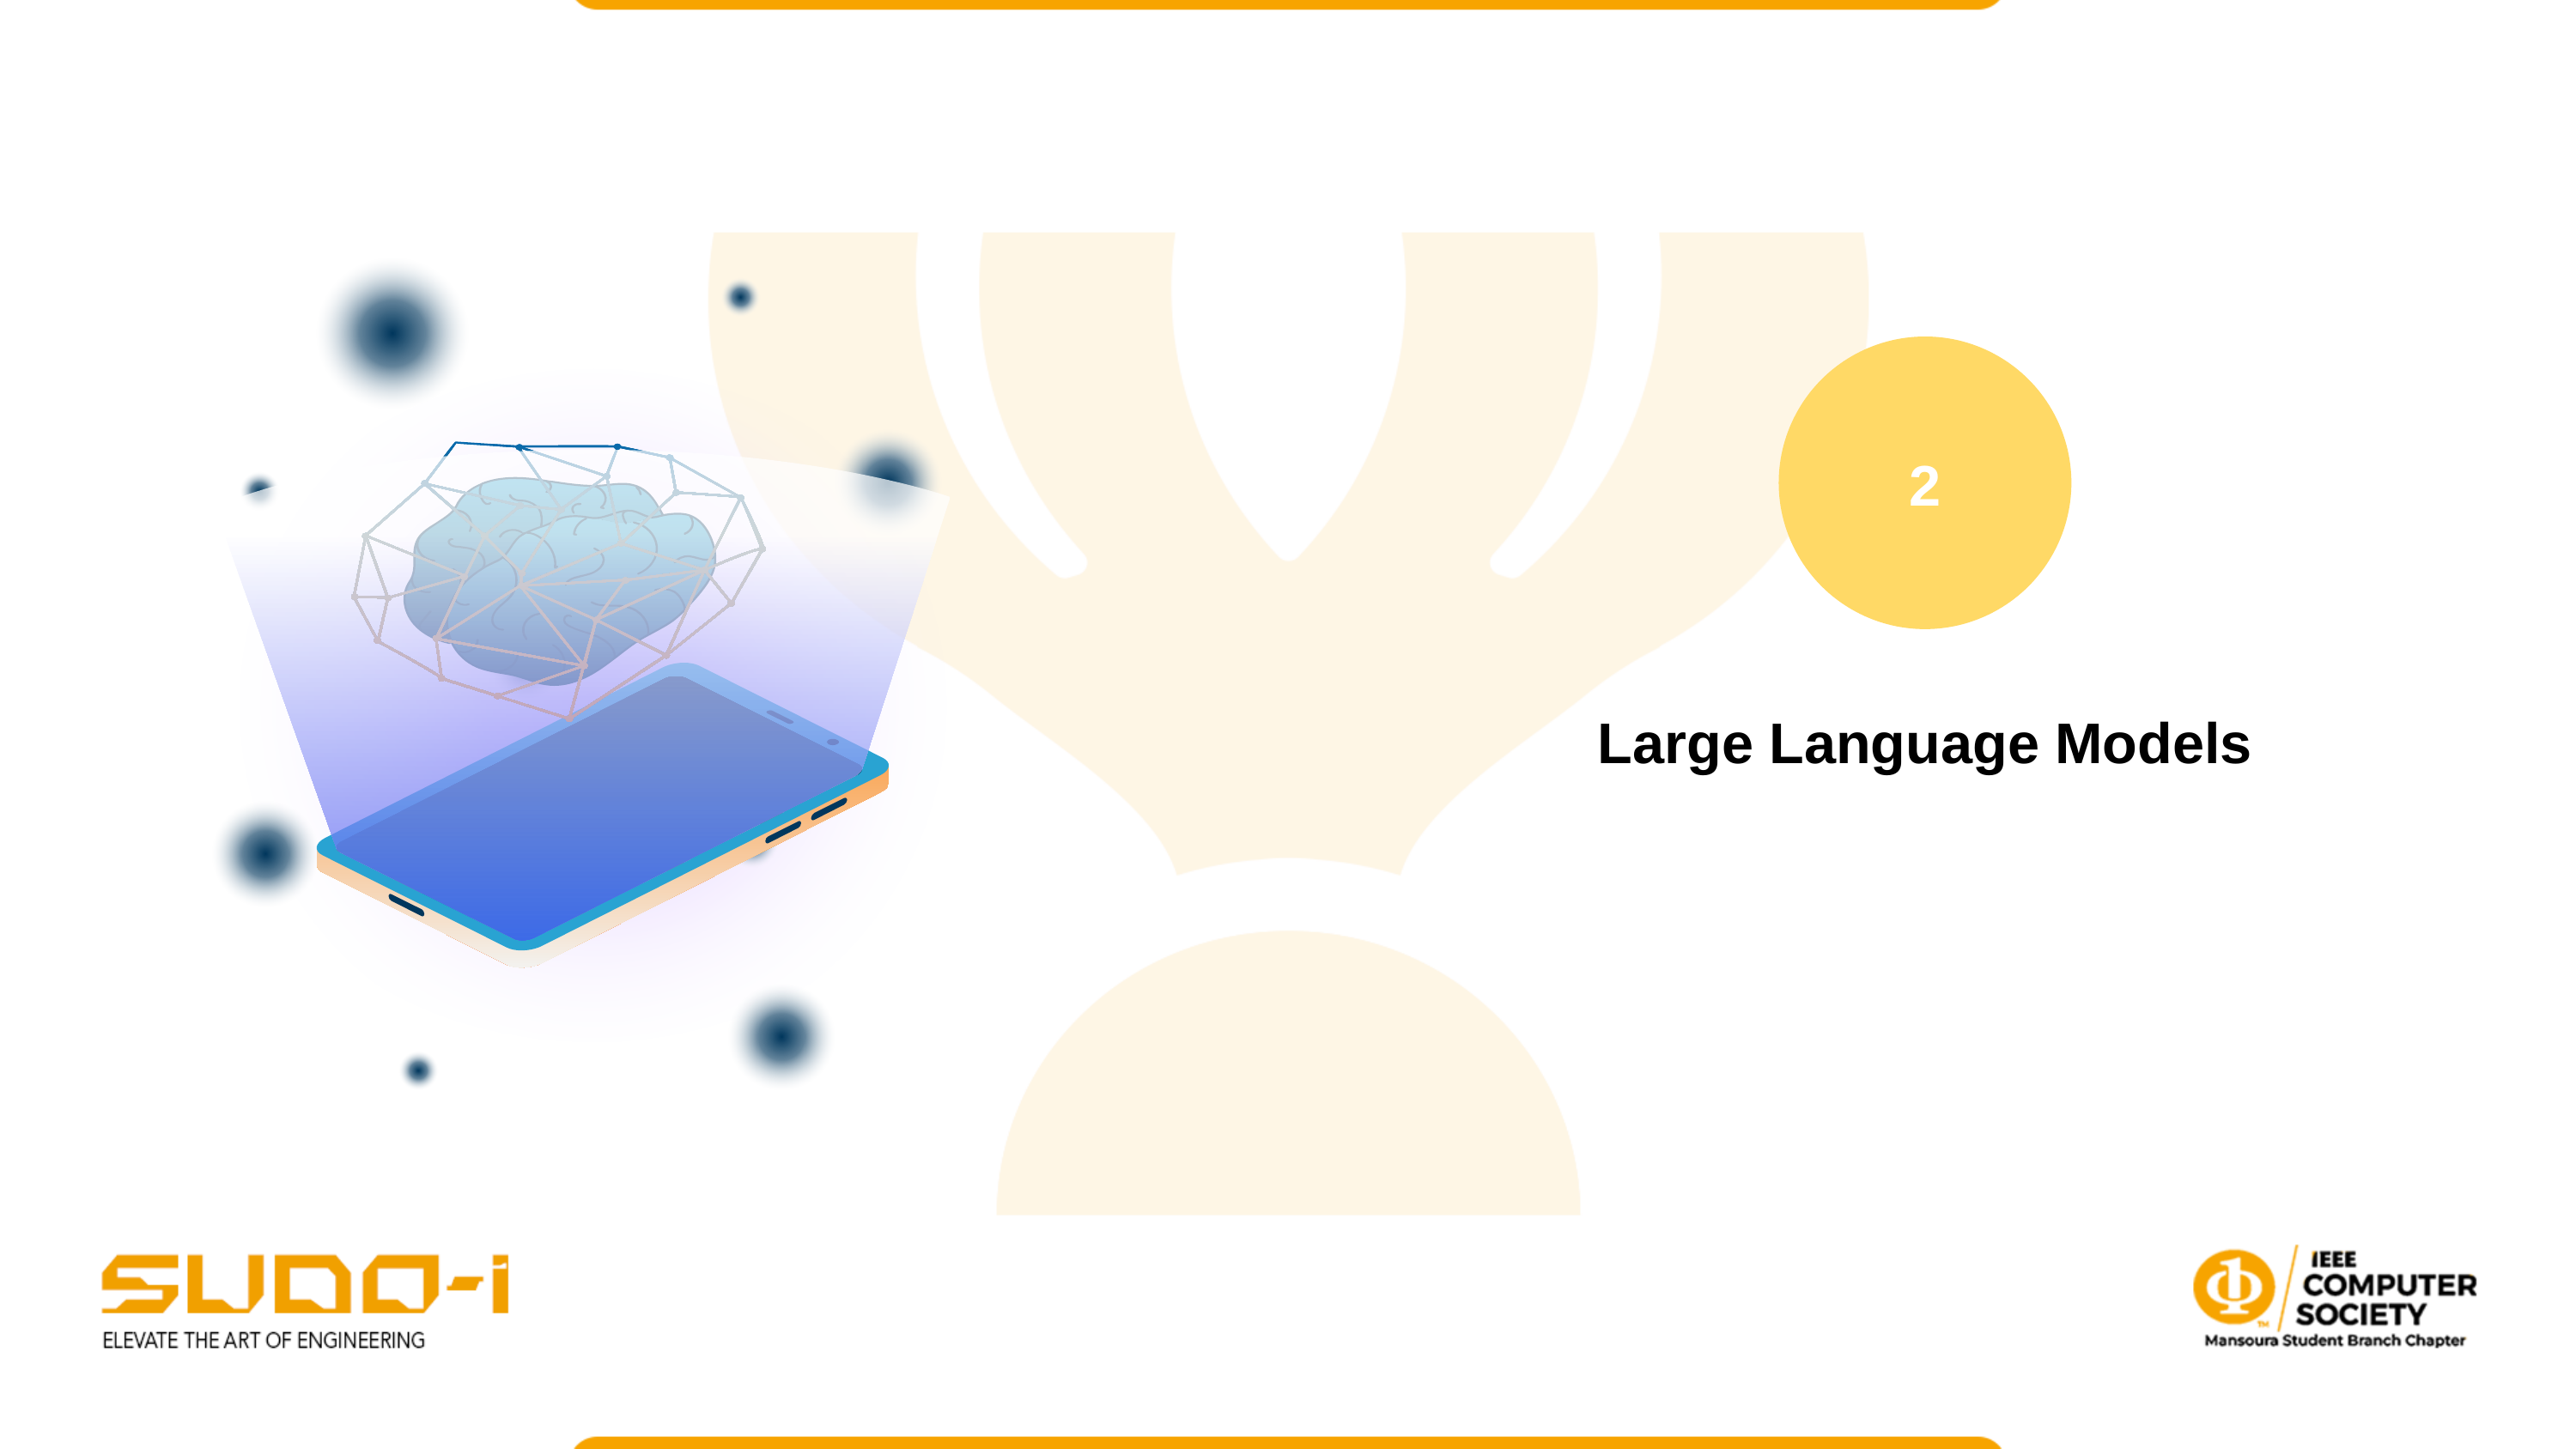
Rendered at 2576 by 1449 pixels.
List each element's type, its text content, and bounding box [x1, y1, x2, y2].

text_box [1800, 560, 2050, 629]
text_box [152, 233, 1034, 1106]
text_box [0, 0, 2576, 1449]
text_box Large Language Models [1579, 681, 2271, 800]
text_box 2 [1799, 406, 2051, 560]
text_box [2051, 409, 2072, 557]
text_box [1800, 336, 2050, 406]
text_box [1778, 409, 1799, 557]
